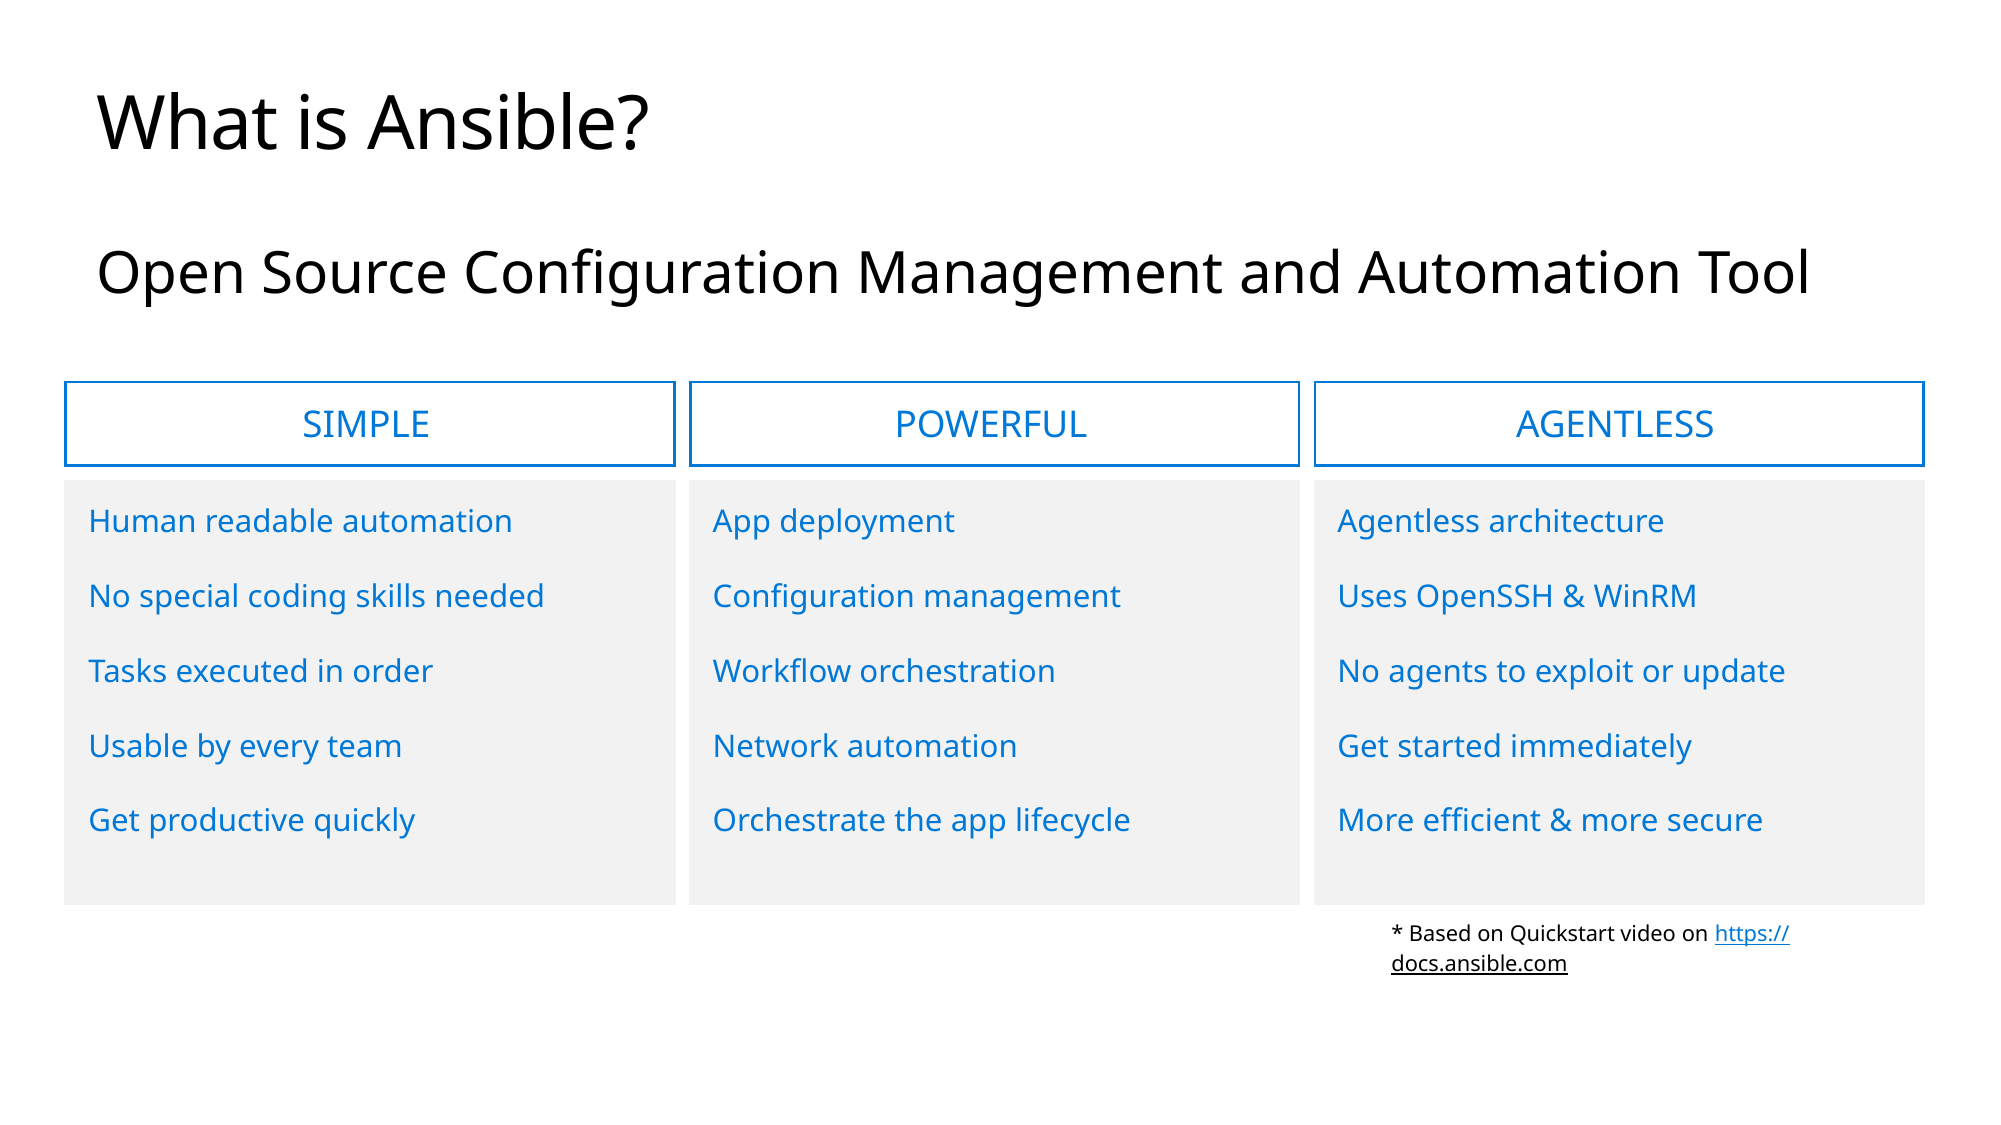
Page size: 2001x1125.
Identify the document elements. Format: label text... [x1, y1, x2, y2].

text_box App deployment Configuration management Workflow orchestration Network automation Orchestrate the app lifecycle [690, 614, 1300, 904]
text_box SIMPLE [65, 382, 675, 466]
text_box AGENTLESS [1314, 382, 1924, 466]
list Open Source Configuration Management and Automation Tool [96, 235, 1904, 614]
text_box Agentless architecture Uses OpenSSH & WinRM No agents to exploit or update Get started immediately More efficient & more secure [1314, 481, 1924, 904]
text_box * Based on Quickstart video on https://docs.ansible.com [1391, 919, 1963, 1007]
title What is Ansible? [96, 75, 1904, 166]
text_box Human readable automation No special coding skills needed Tasks executed in order Usable by every team Get productive quickly [65, 481, 675, 904]
text_box POWERFUL [690, 382, 1300, 466]
